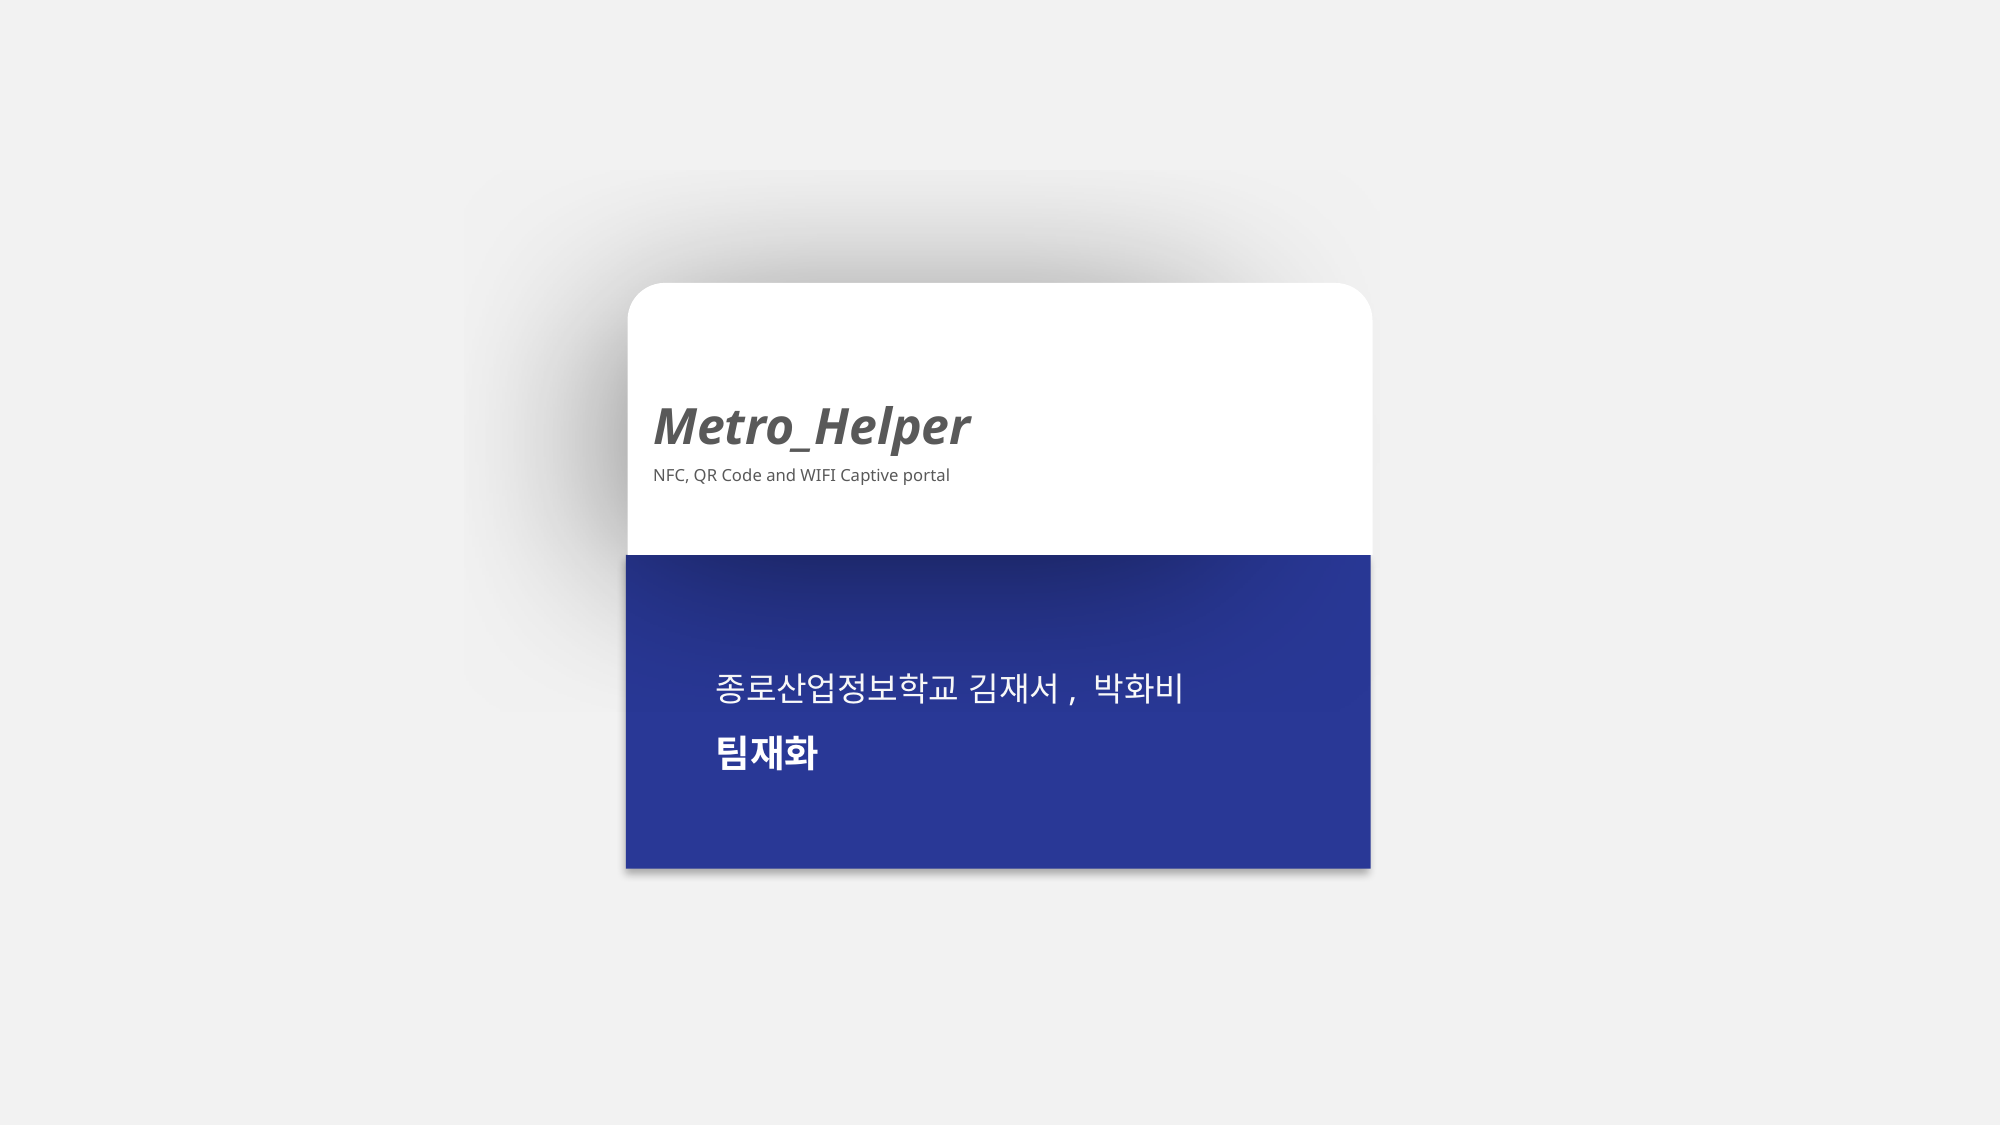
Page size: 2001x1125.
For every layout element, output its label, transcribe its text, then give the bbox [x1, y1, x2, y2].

text_box 종로산업정보학교 김재서, 박화비 팀재화 [625, 557, 1372, 870]
text_box Metro_Helper NFC, QR Code and WIFI Captive portal [626, 281, 1374, 557]
